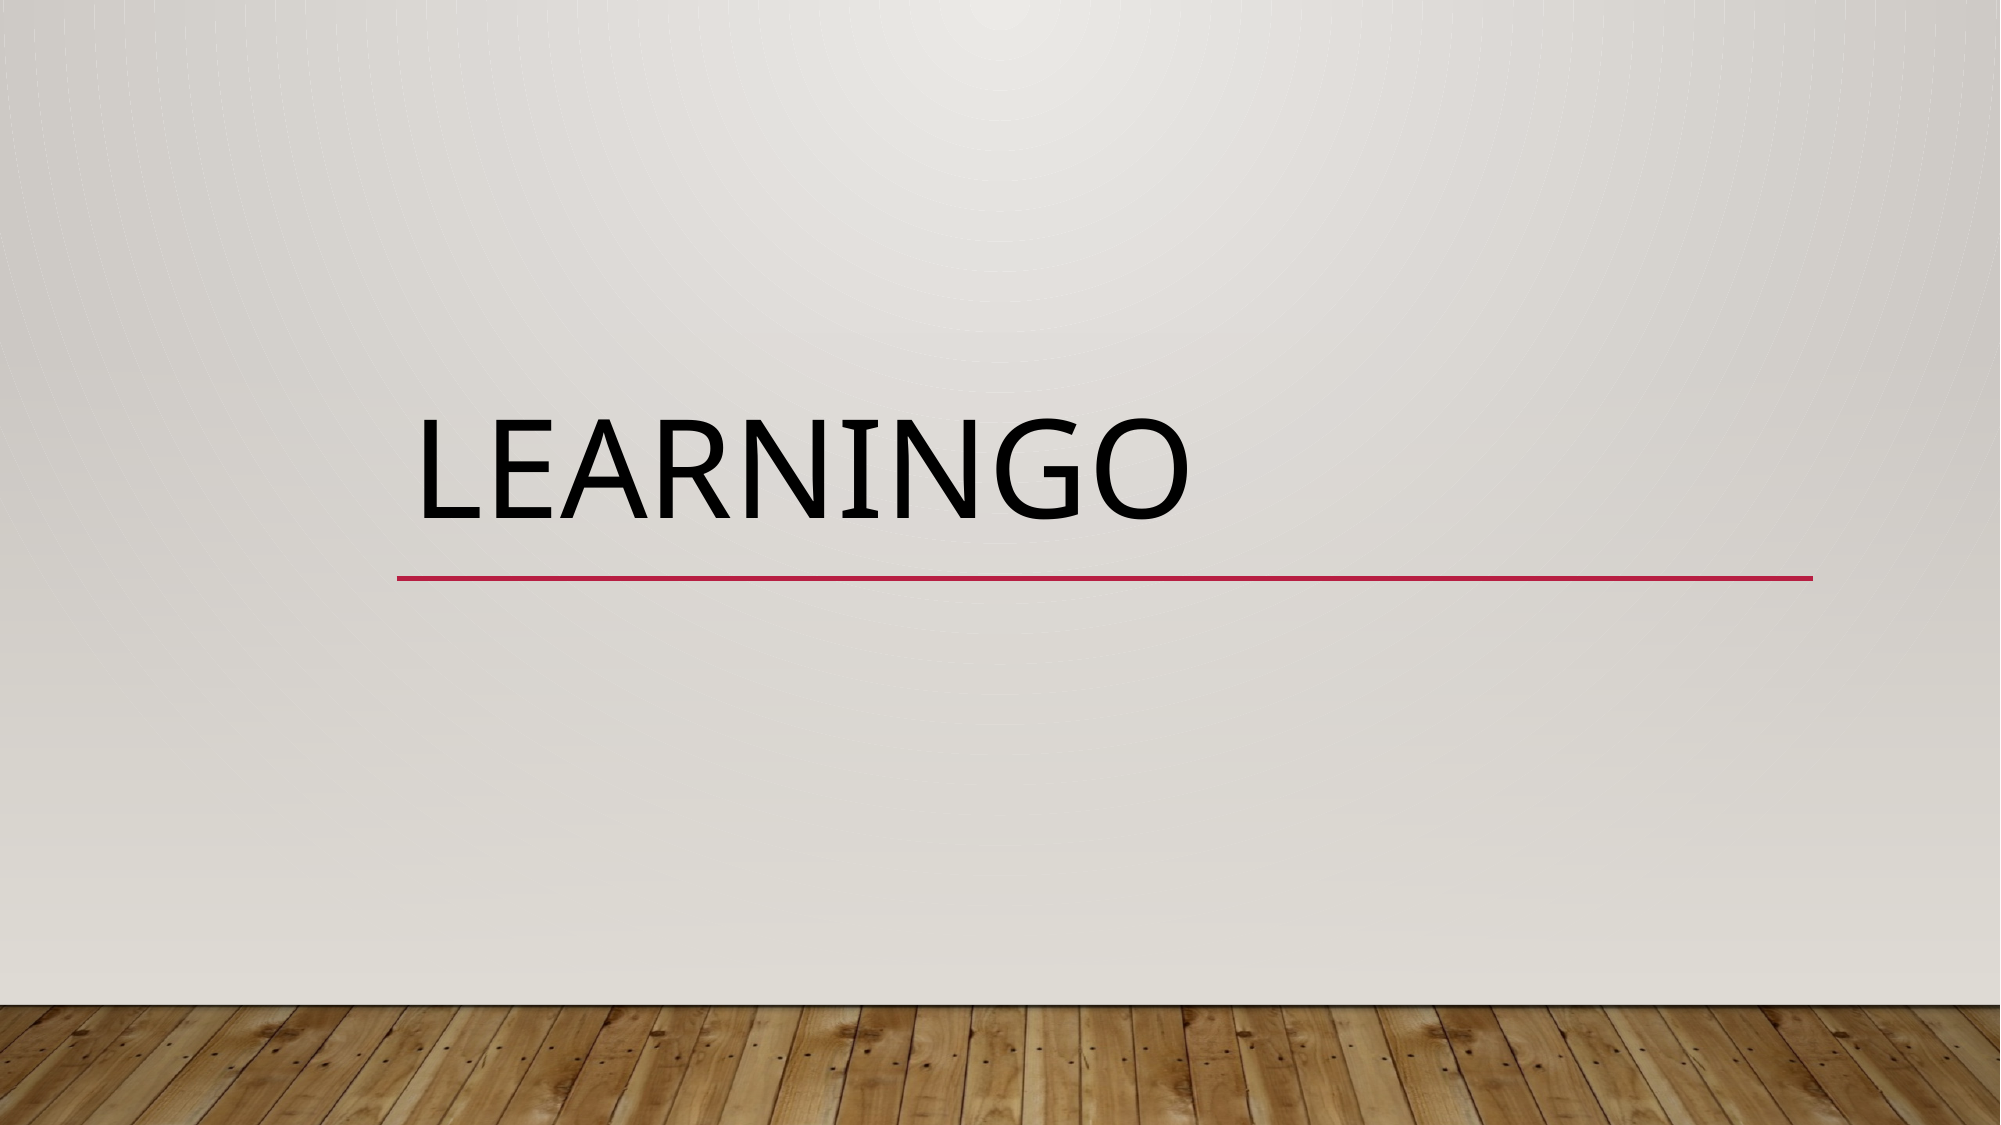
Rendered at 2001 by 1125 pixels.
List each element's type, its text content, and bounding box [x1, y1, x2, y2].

picture [0, 1005, 2000, 1125]
title Learningo [396, 131, 1814, 549]
